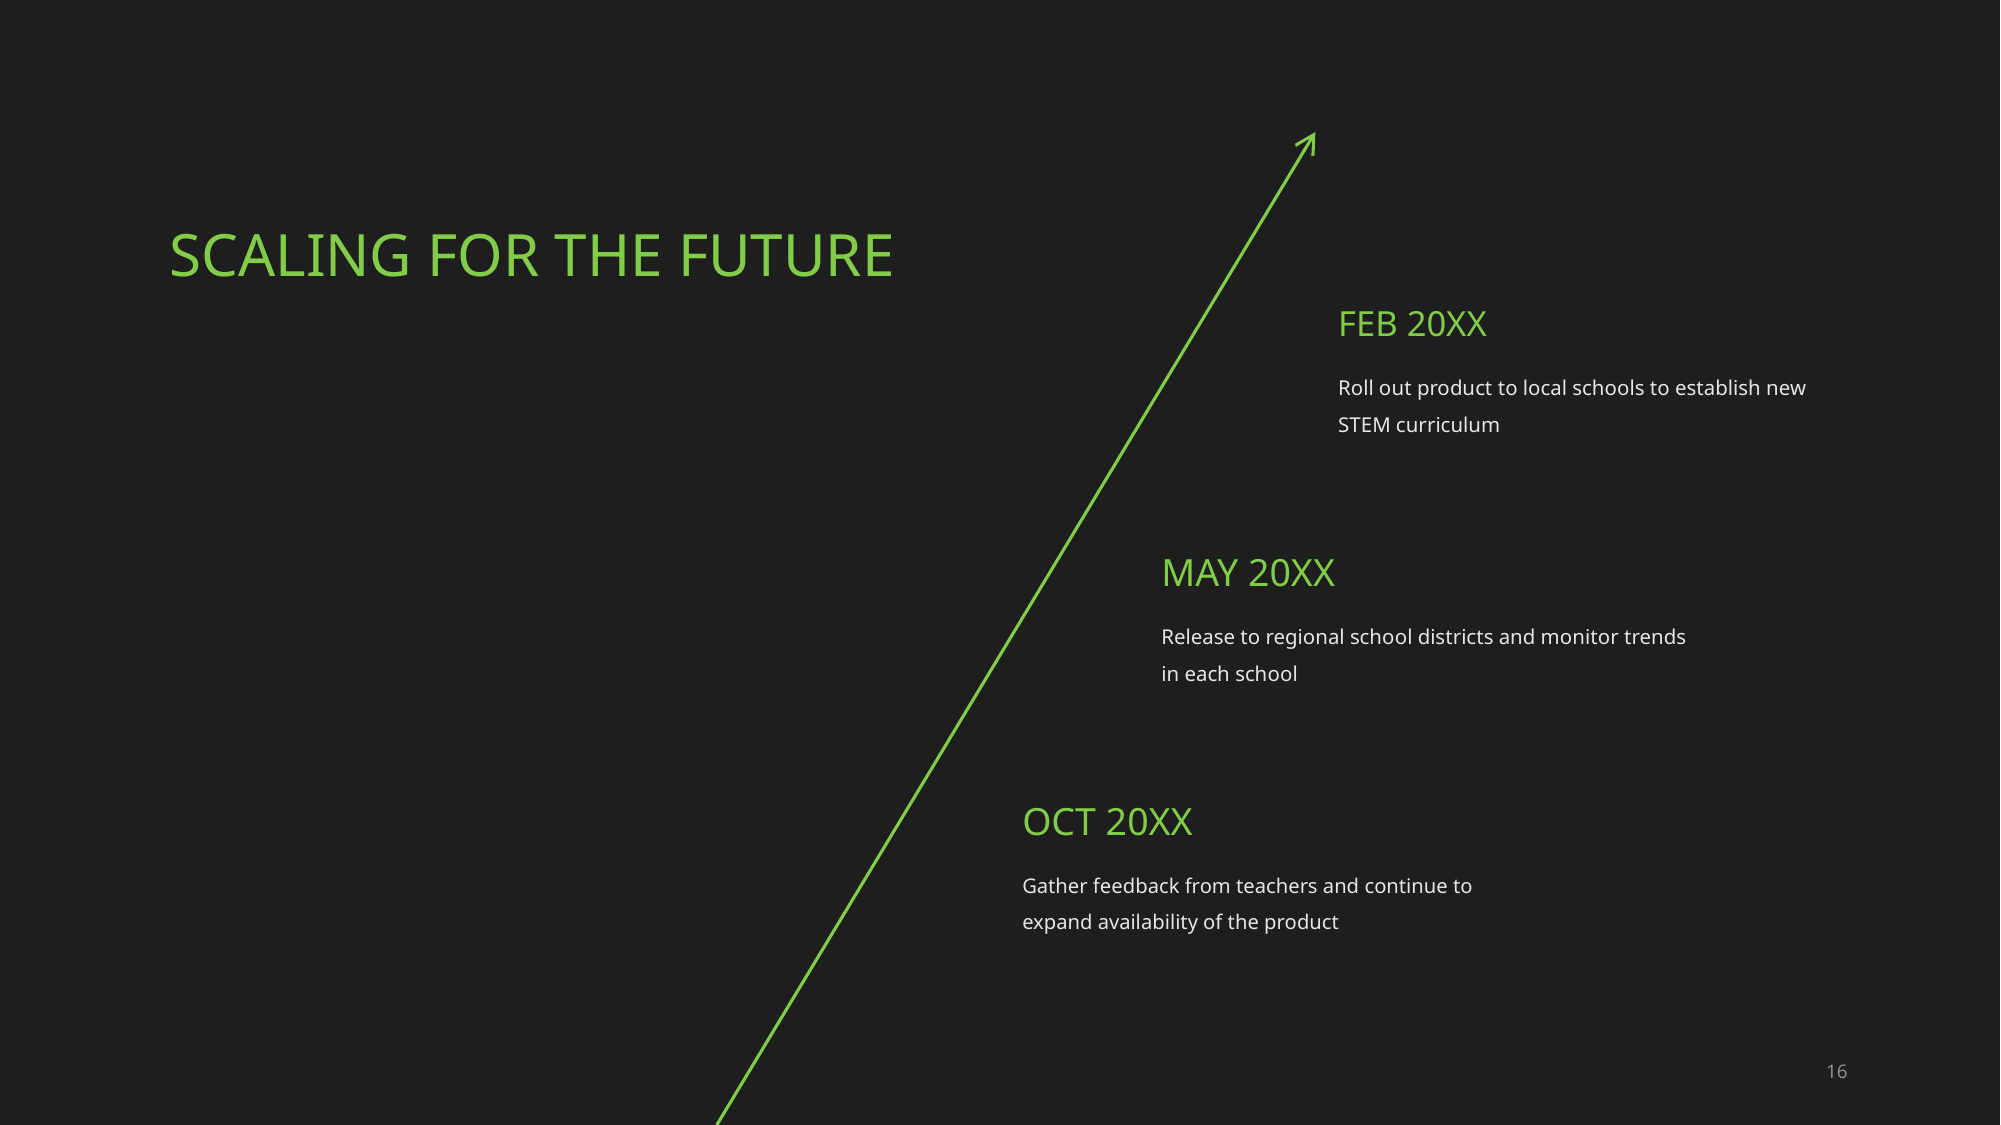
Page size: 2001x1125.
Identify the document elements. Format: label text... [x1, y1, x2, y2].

slide_number 16 [1412, 1042, 1863, 1103]
list Gather feedback from teachers and continue to expand availability of the product [1022, 853, 1563, 943]
list May 20XX [1161, 547, 1703, 601]
title SCALING FOR the future [169, 182, 1863, 334]
list Release to regional school districts and monitor trends in each school [1161, 604, 1702, 694]
list Roll out product to local schools to establish new STEM curriculum [1338, 355, 1879, 445]
list Feb 20XX [1338, 298, 1879, 352]
list Oct 20XX [1022, 796, 1563, 850]
